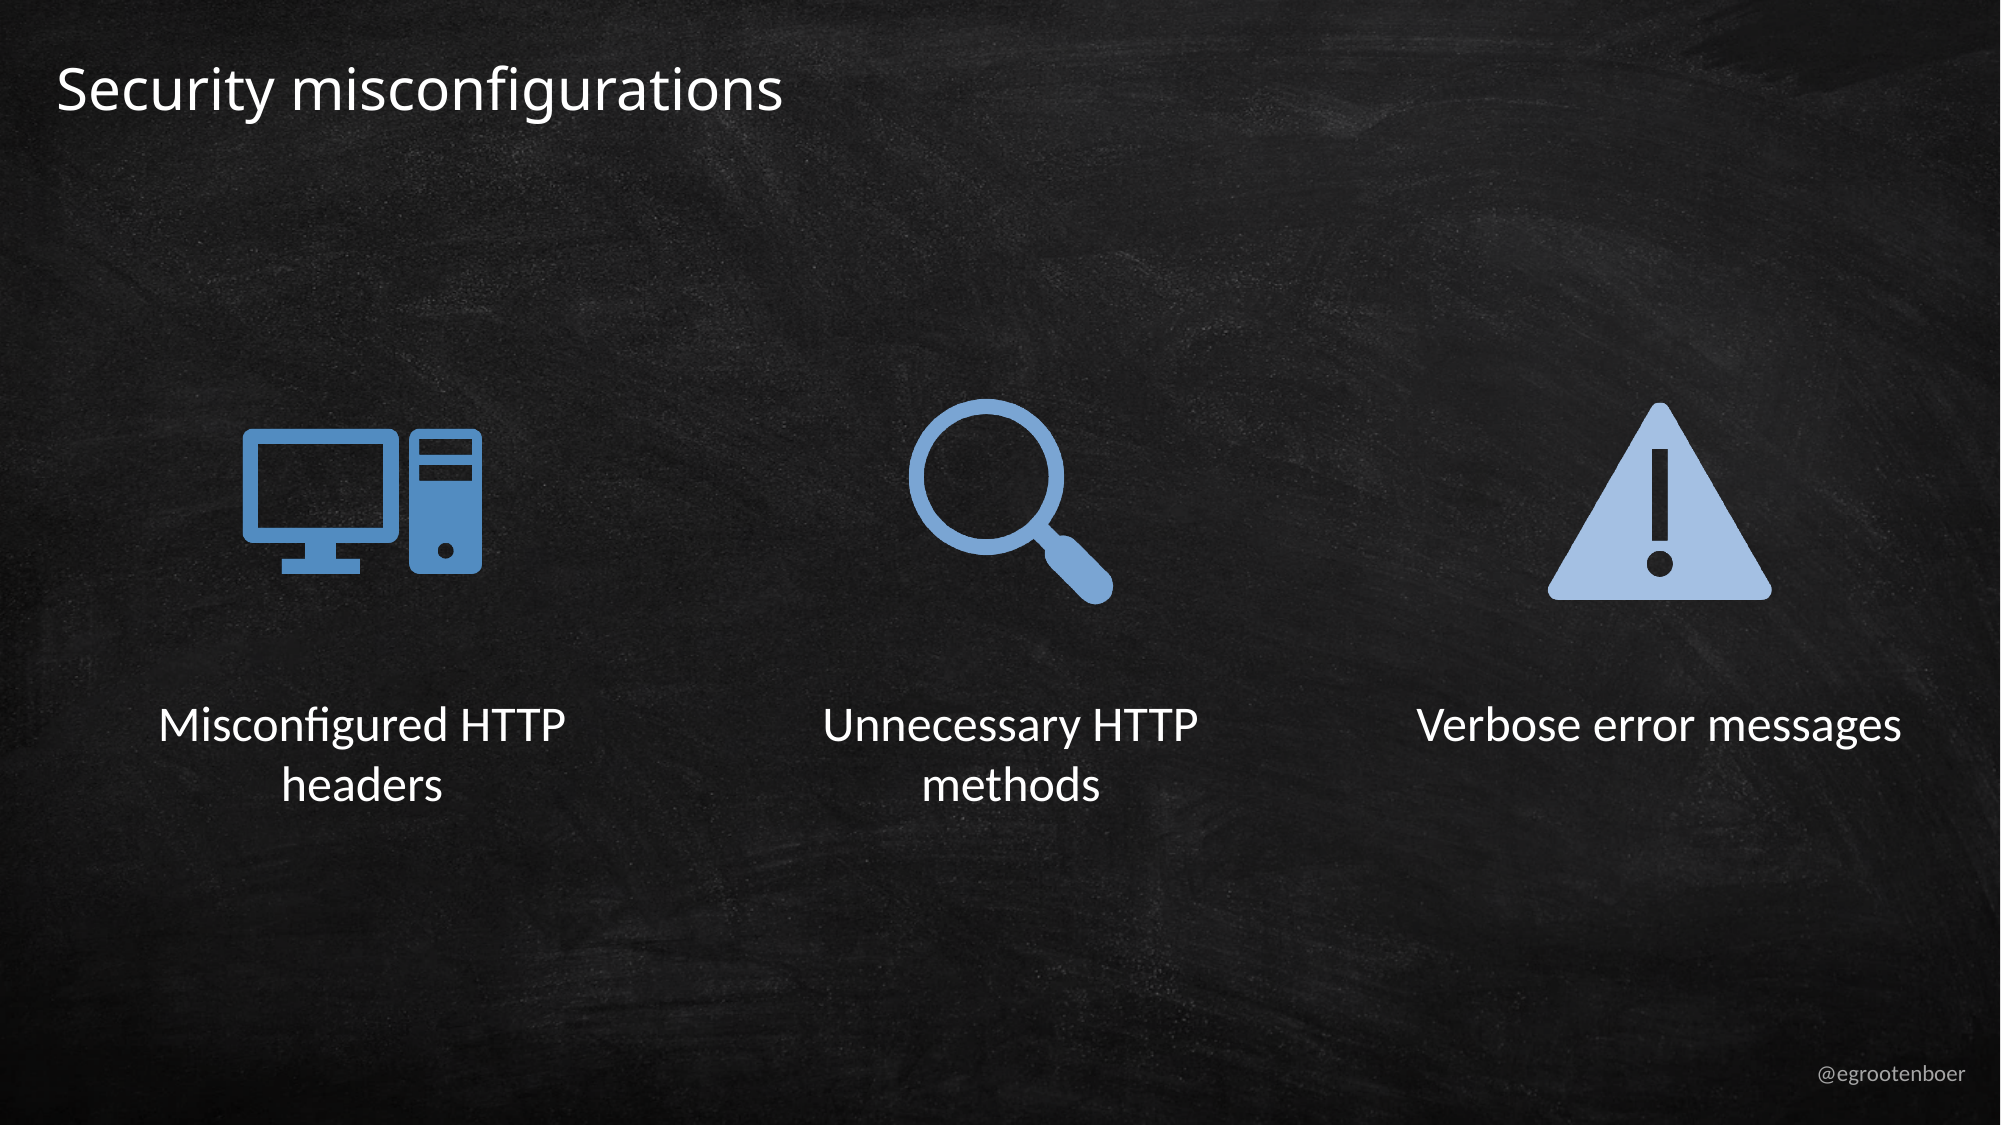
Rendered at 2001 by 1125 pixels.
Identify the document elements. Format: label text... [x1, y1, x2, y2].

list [41, 180, 1981, 1014]
title Security misconfigurations [41, 12, 1981, 172]
picture [0, 0, 2001, 1125]
